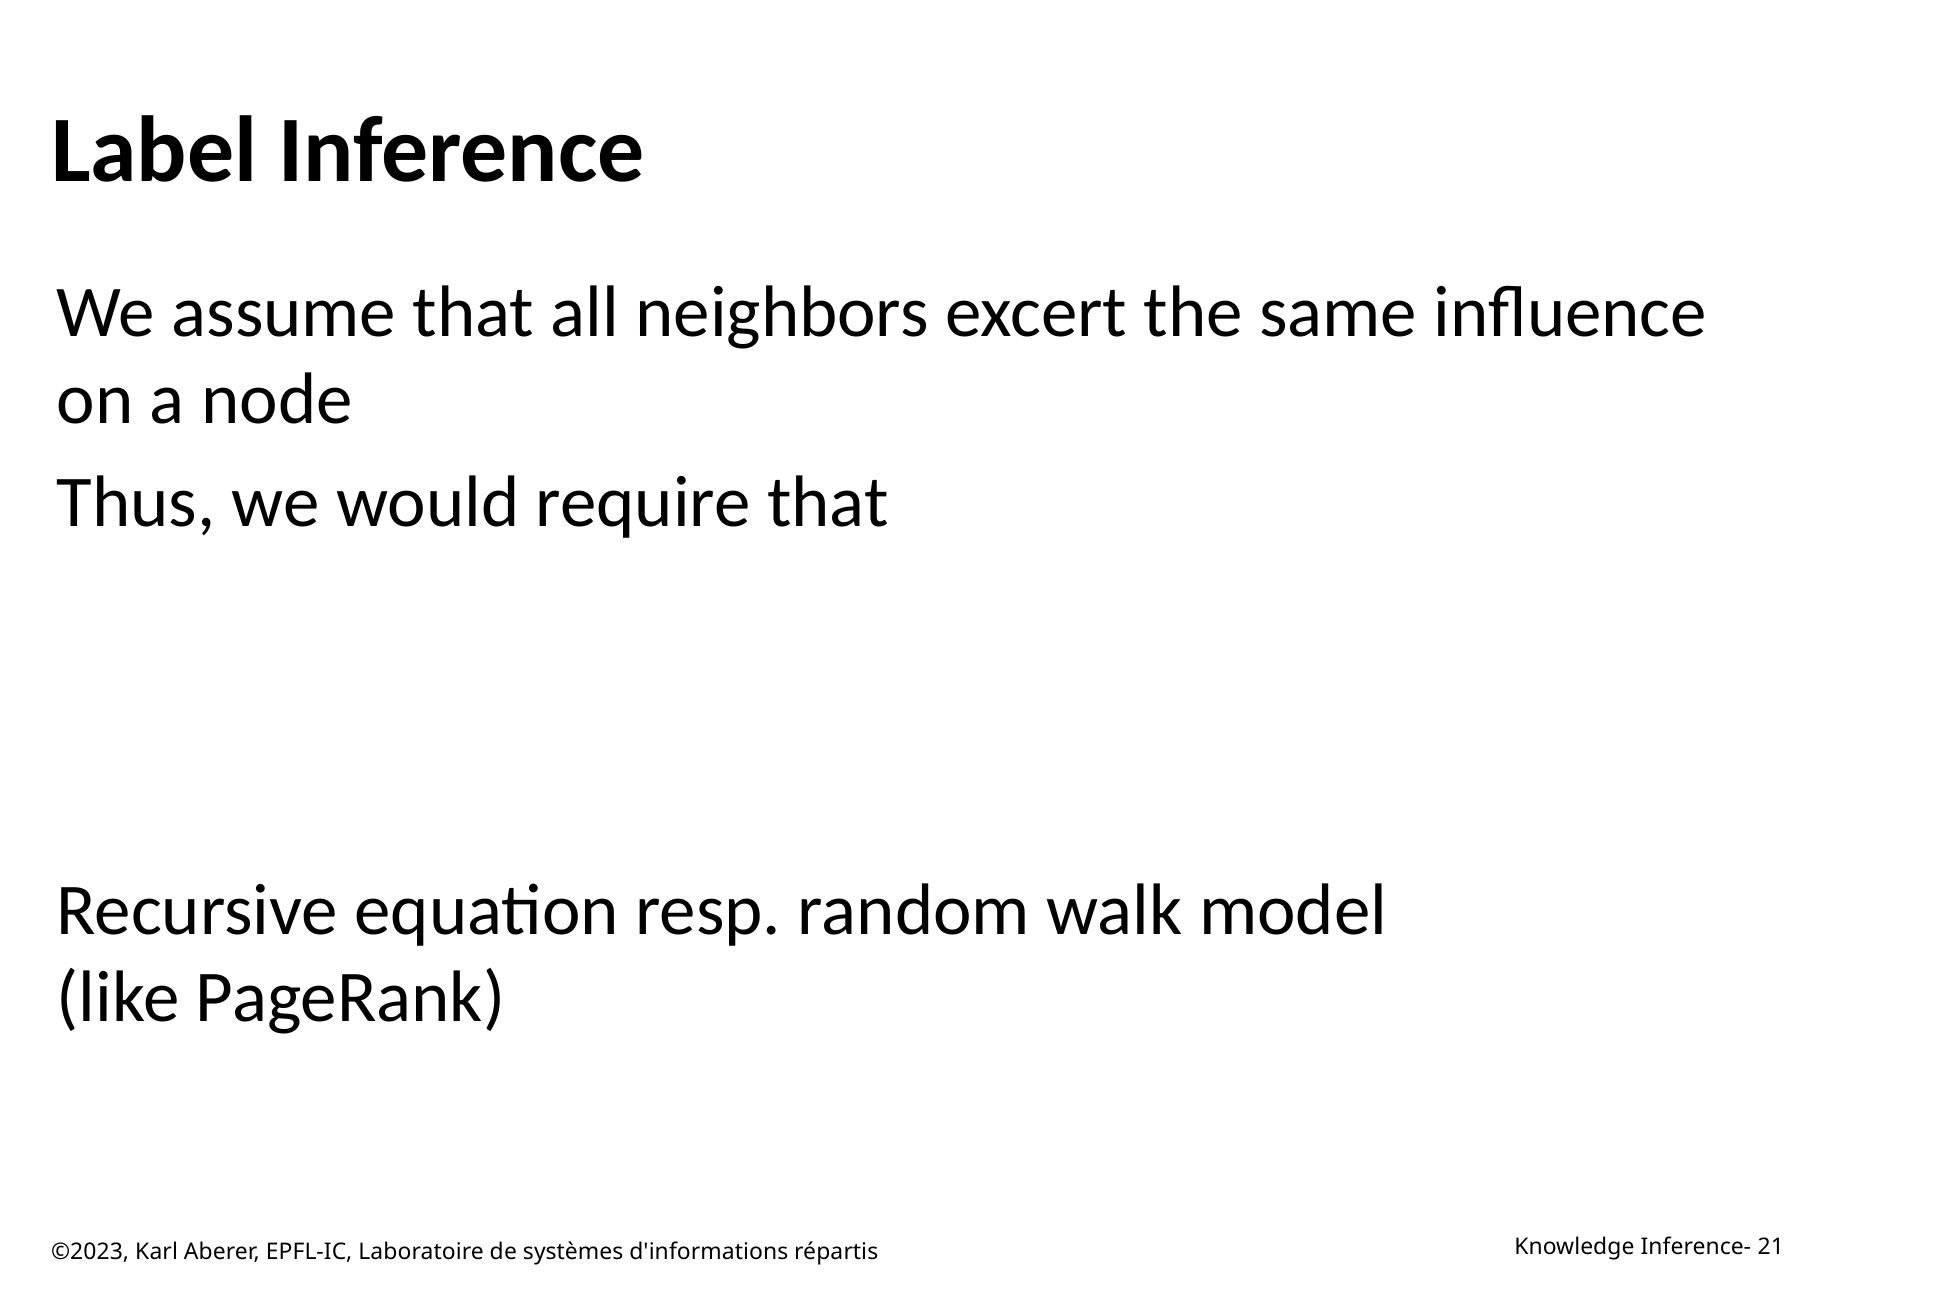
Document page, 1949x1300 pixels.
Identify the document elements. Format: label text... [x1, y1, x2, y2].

title Label Inference [32, 57, 1803, 232]
footer ©2023, Karl Aberer, EPFL-IC, Laboratoire de systèmes d'informations répartis [32, 1227, 1284, 1271]
